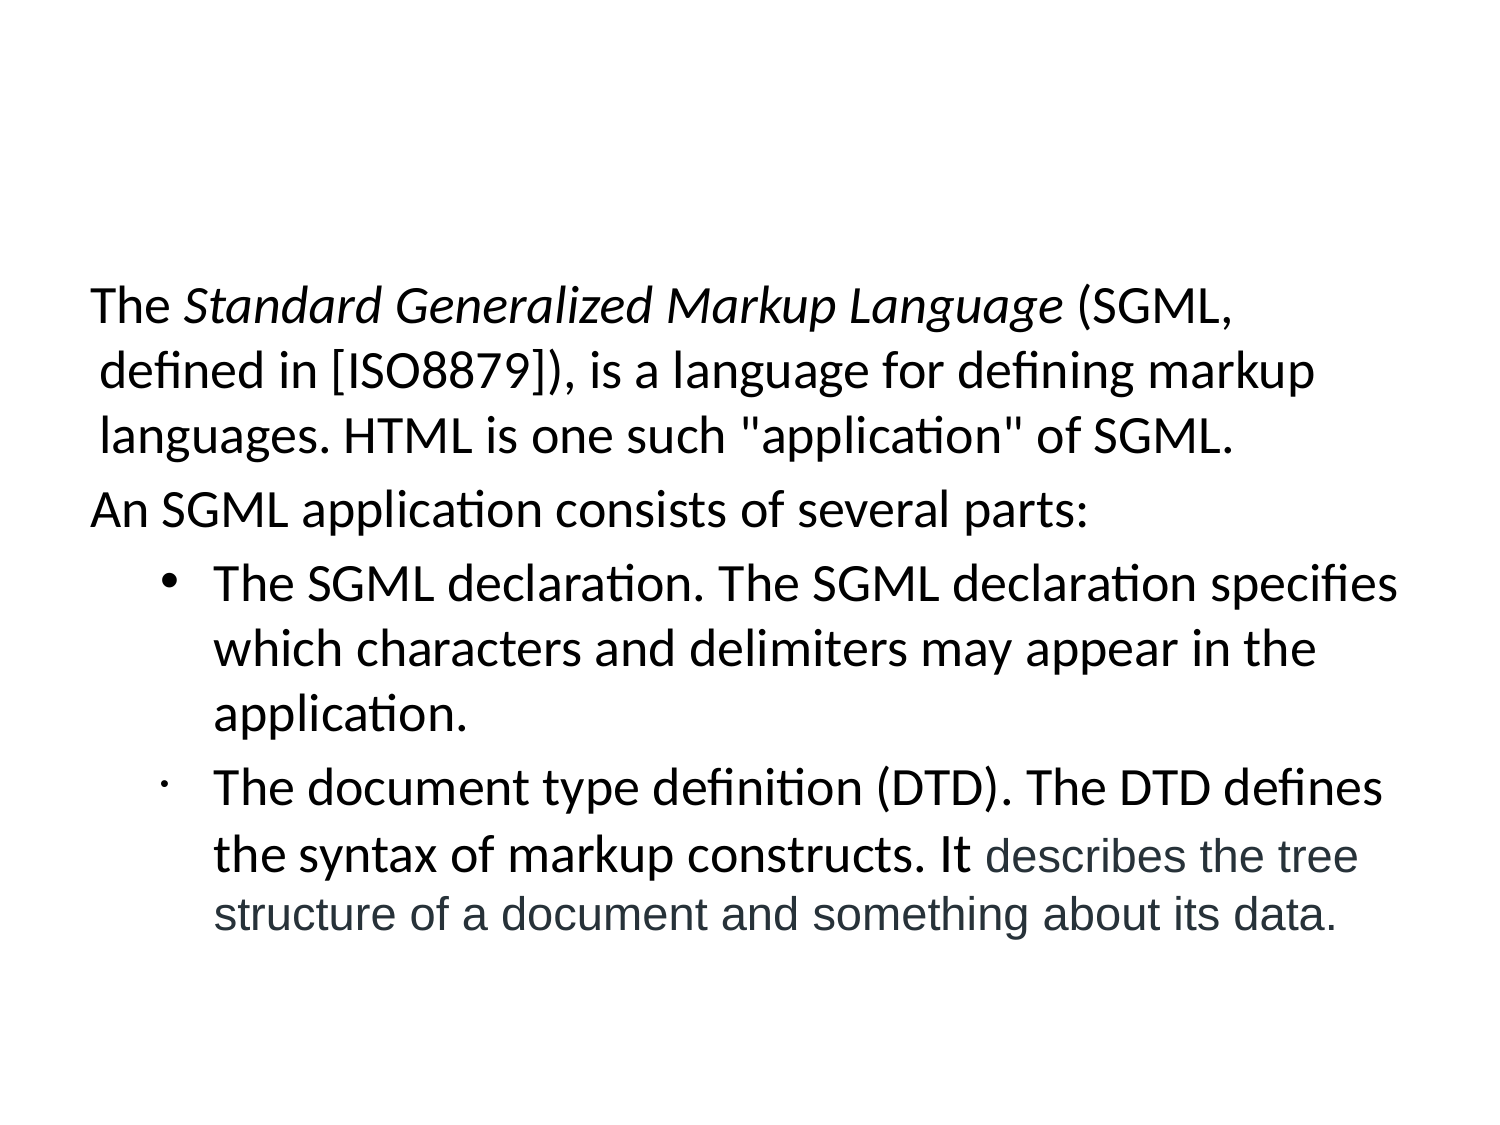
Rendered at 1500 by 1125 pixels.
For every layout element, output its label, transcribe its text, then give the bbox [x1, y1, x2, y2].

list The Standard Generalized Markup Language (SGML, defined in [ISO8879]), is a language for defining markup languages. HTML is one such "application" of SGML. An SGML application consists of several parts: The SGML declaration. The SGML declaration specifies which characters and delimiters may appear in the application. The document type definition (DTD). The DTD defines the syntax of markup constructs. It describes the tree structure of a document and something about its data. [75, 262, 1425, 1005]
